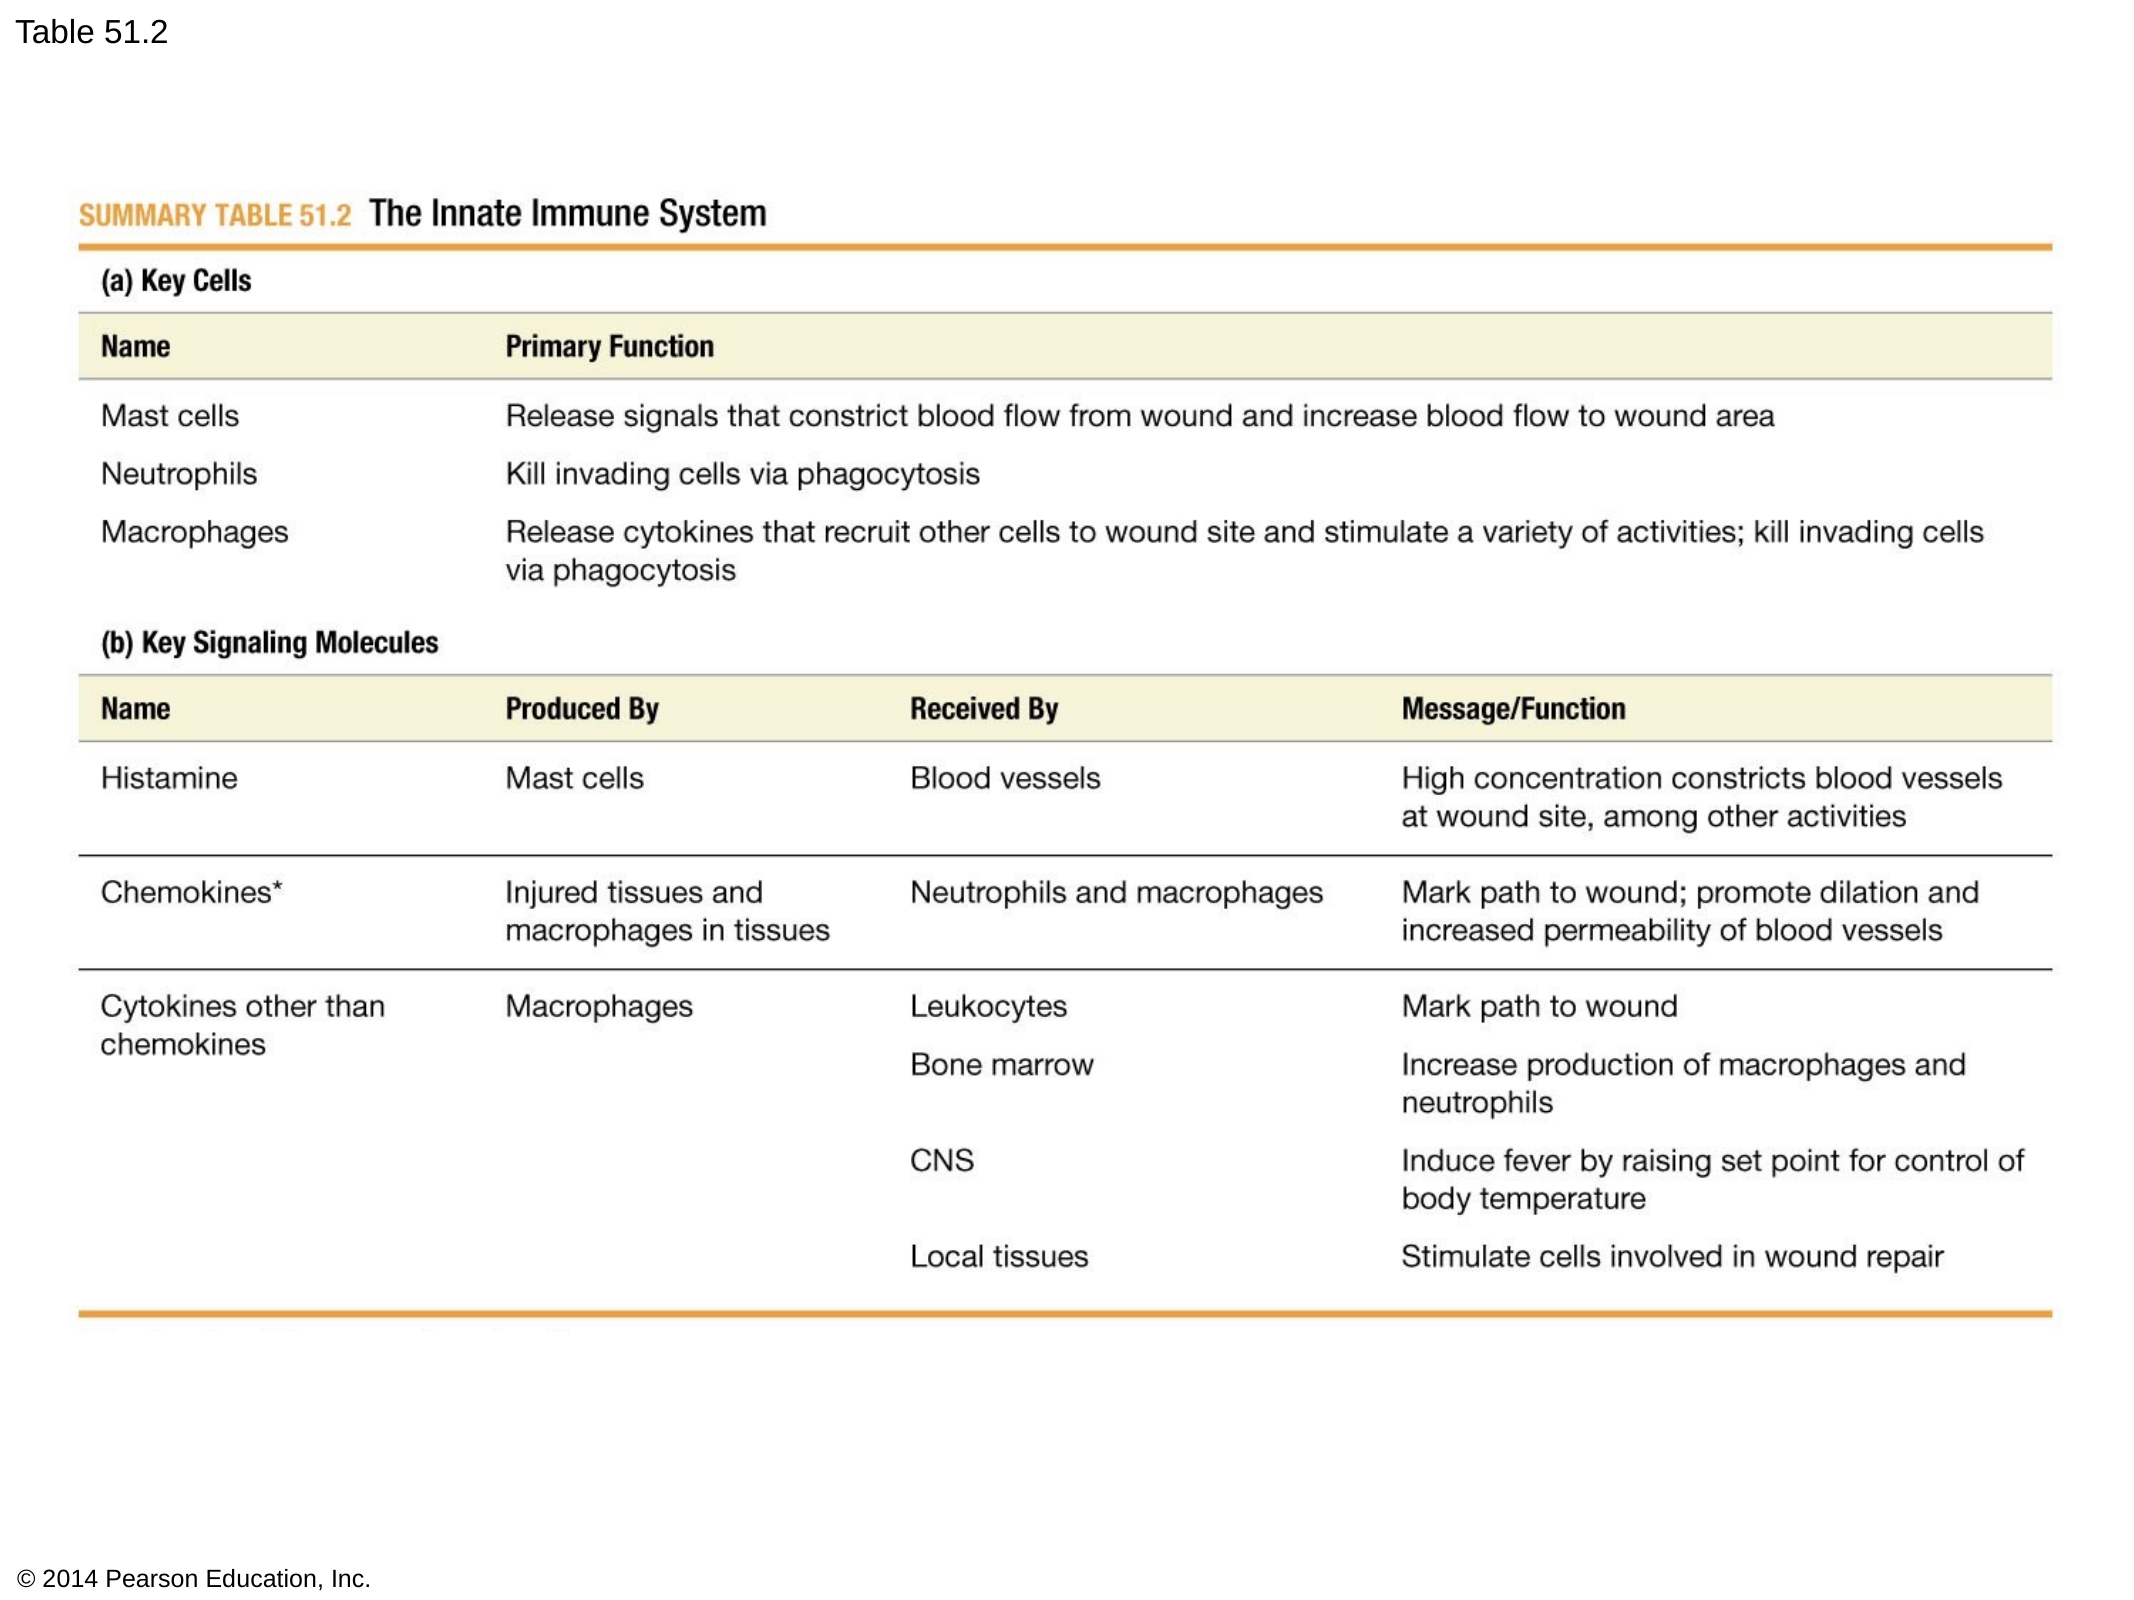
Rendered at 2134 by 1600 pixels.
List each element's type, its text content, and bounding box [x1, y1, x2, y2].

picture [69, 190, 2064, 1332]
title Table 51.2 [3, 0, 951, 72]
